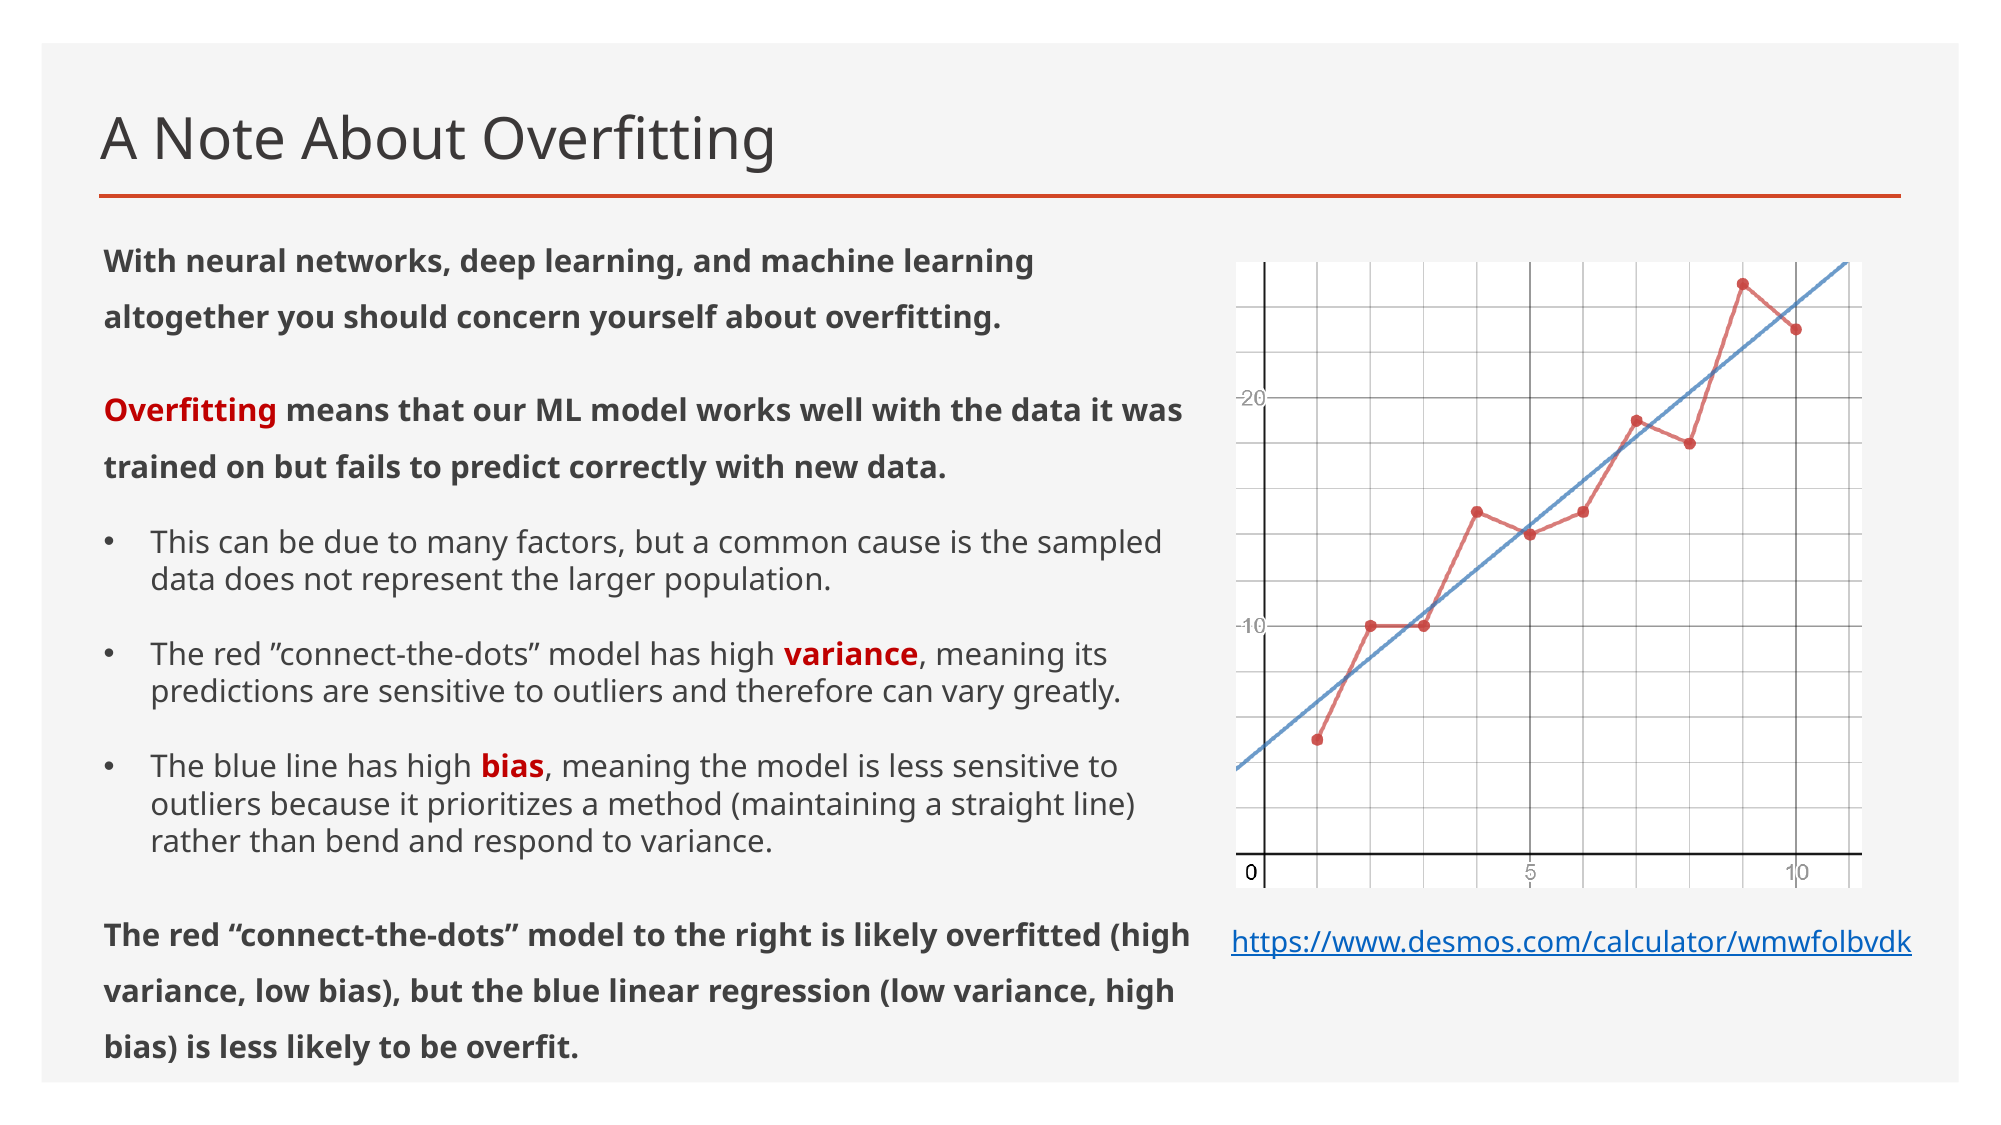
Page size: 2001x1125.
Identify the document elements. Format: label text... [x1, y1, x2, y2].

text_box https://www.desmos.com/calculator/wmwfolbvdk [1216, 915, 1928, 1005]
picture [1236, 262, 1862, 888]
list With neural networks, deep learning, and machine learning altogether you should concern yourself about overfitting. Overfitting means that our ML model works well with the data it was trained on but fails to predict correctly with new data. This can be due to many factors, but a common cause is the sampled data does not represent the larger population. The red ”connect-the-dots” model has high variance, meaning its predictions are sensitive to outliers and therefore can vary greatly. The blue line has high bias, meaning the model is less sensitive to outliers because it prioritizes a method (maintaining a straight line) rather than bend and respond to variance. The red “connect-the-dots” model to the right is likely overfitted (high variance, low bias), but the blue linear regression (low variance, high bias) is less likely to be overfit. [88, 214, 1214, 1105]
title A Note About Overfitting [85, 73, 1214, 179]
